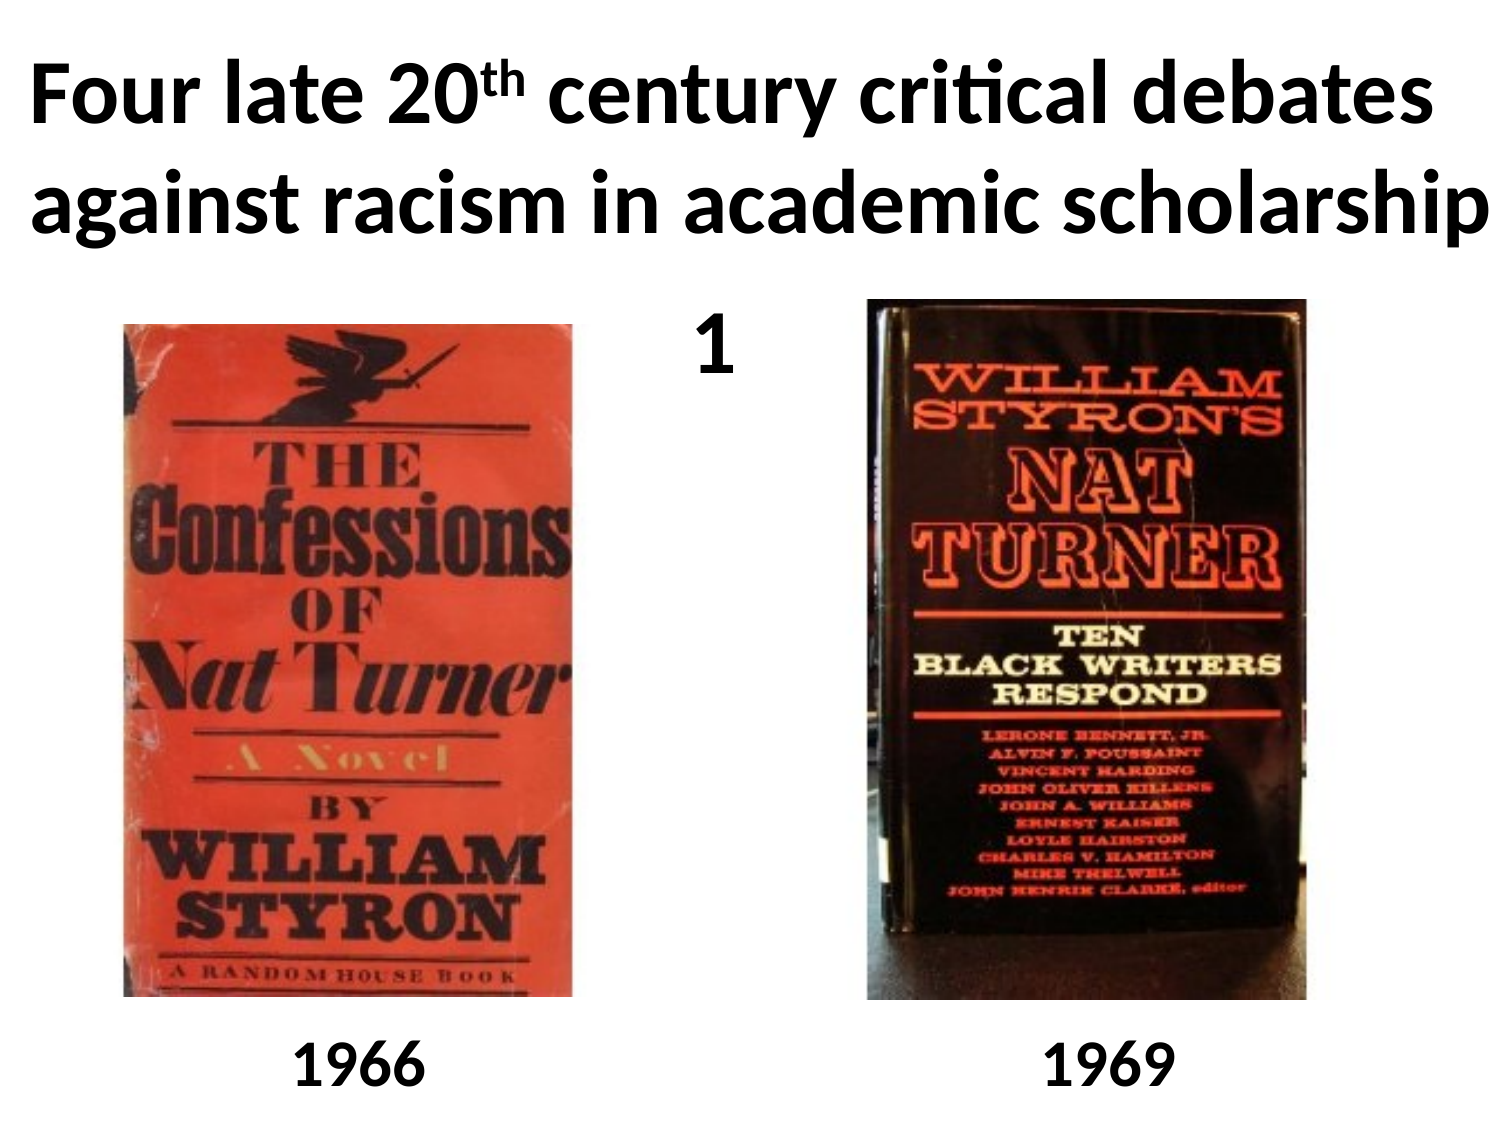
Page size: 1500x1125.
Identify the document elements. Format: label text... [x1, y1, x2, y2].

text_box 1969 [1026, 1012, 1191, 1108]
picture [12, 324, 685, 998]
text_box 1 [675, 274, 713, 400]
text_box Four late 20th century critical debates against racism in academic scholarship [14, 24, 1500, 260]
text_box 1966 [276, 1012, 441, 1108]
picture [737, 299, 1438, 1001]
